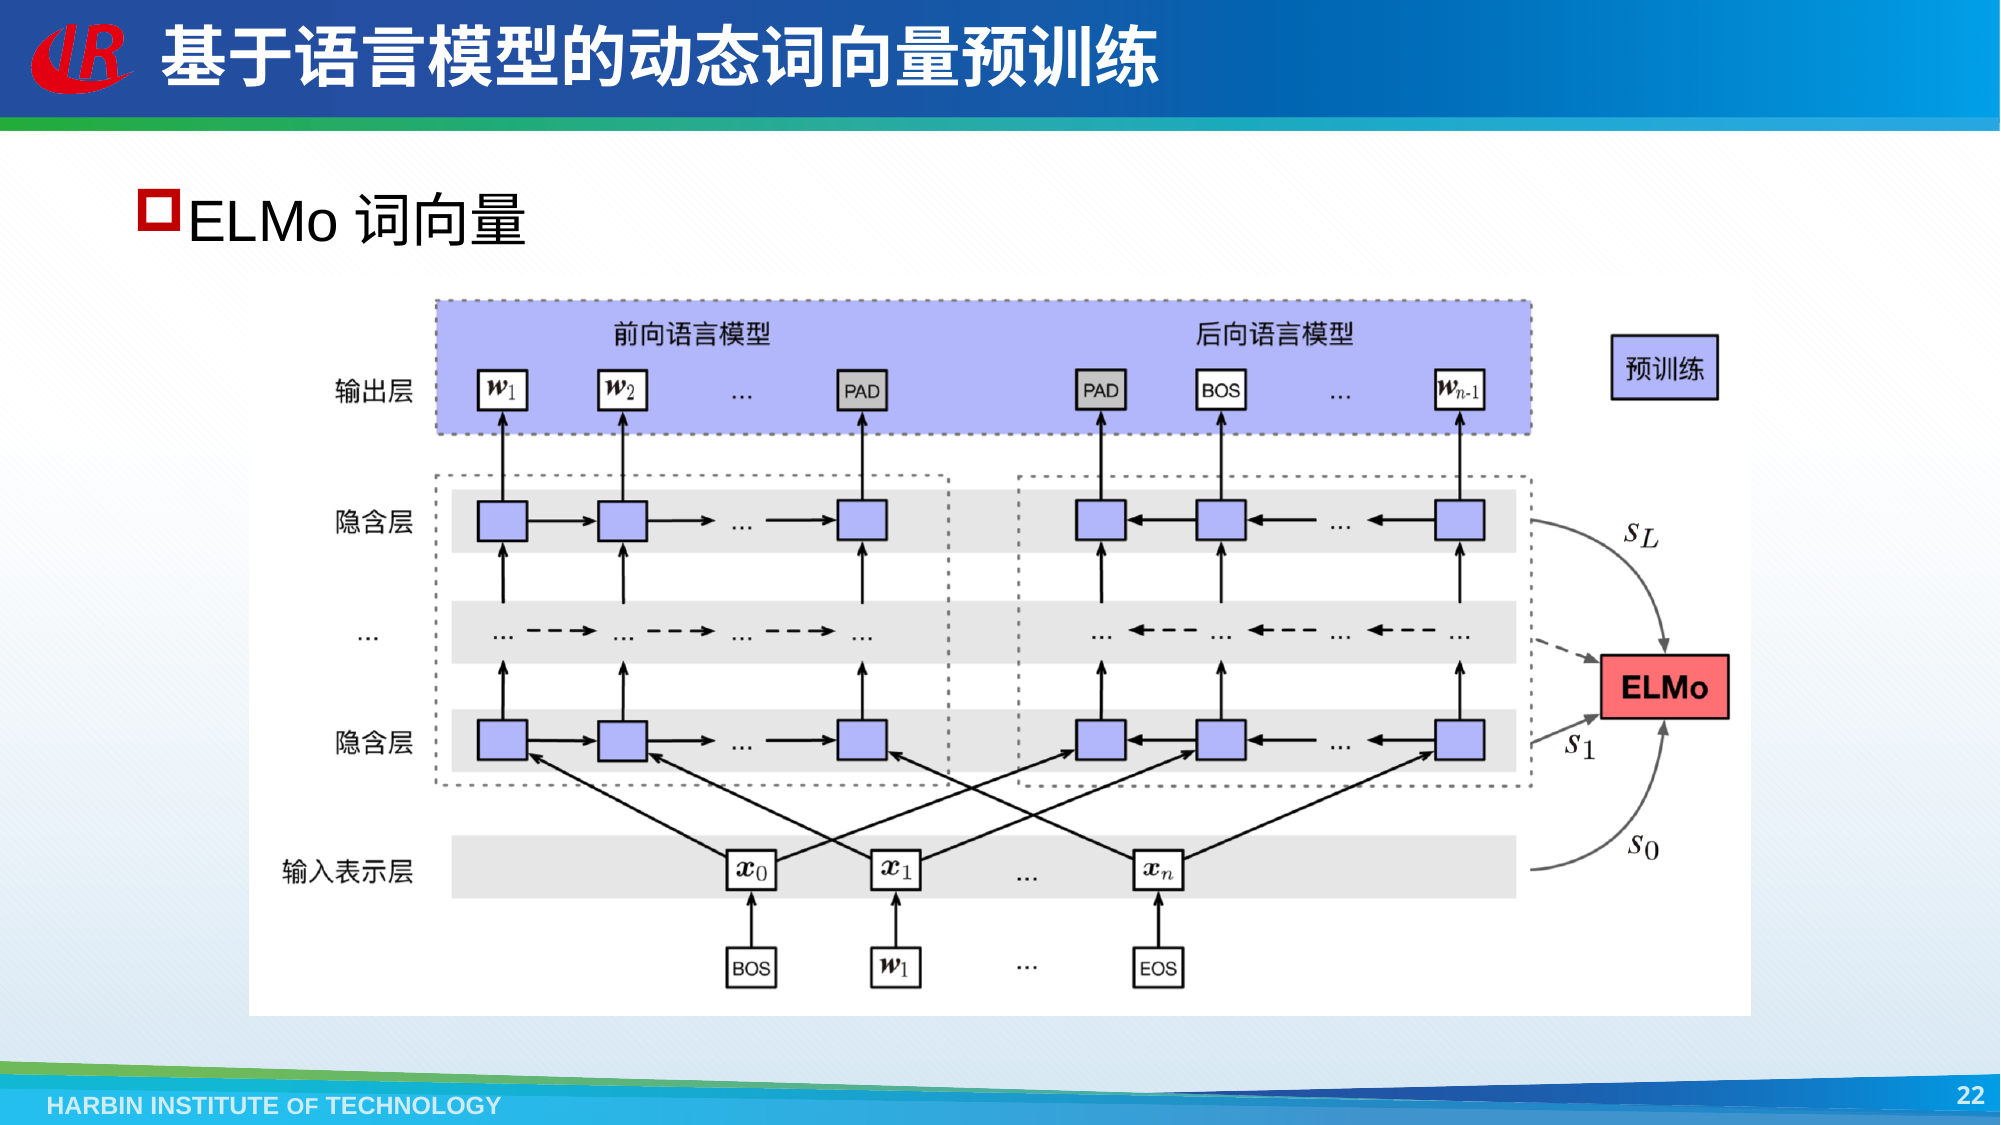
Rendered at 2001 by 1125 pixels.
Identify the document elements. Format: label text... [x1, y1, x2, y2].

footer HARBIN INSTITUTE OF TECHNOLOGY [31, 1081, 843, 1125]
list ELMo词向量 [118, 175, 1890, 1047]
picture [0, 0, 2000, 131]
picture [249, 276, 1751, 1017]
title 基于语言模型的动态词向量预训练 [145, 16, 1225, 96]
slide_number 22 [1623, 1072, 2000, 1110]
picture [0, 1061, 2000, 1125]
